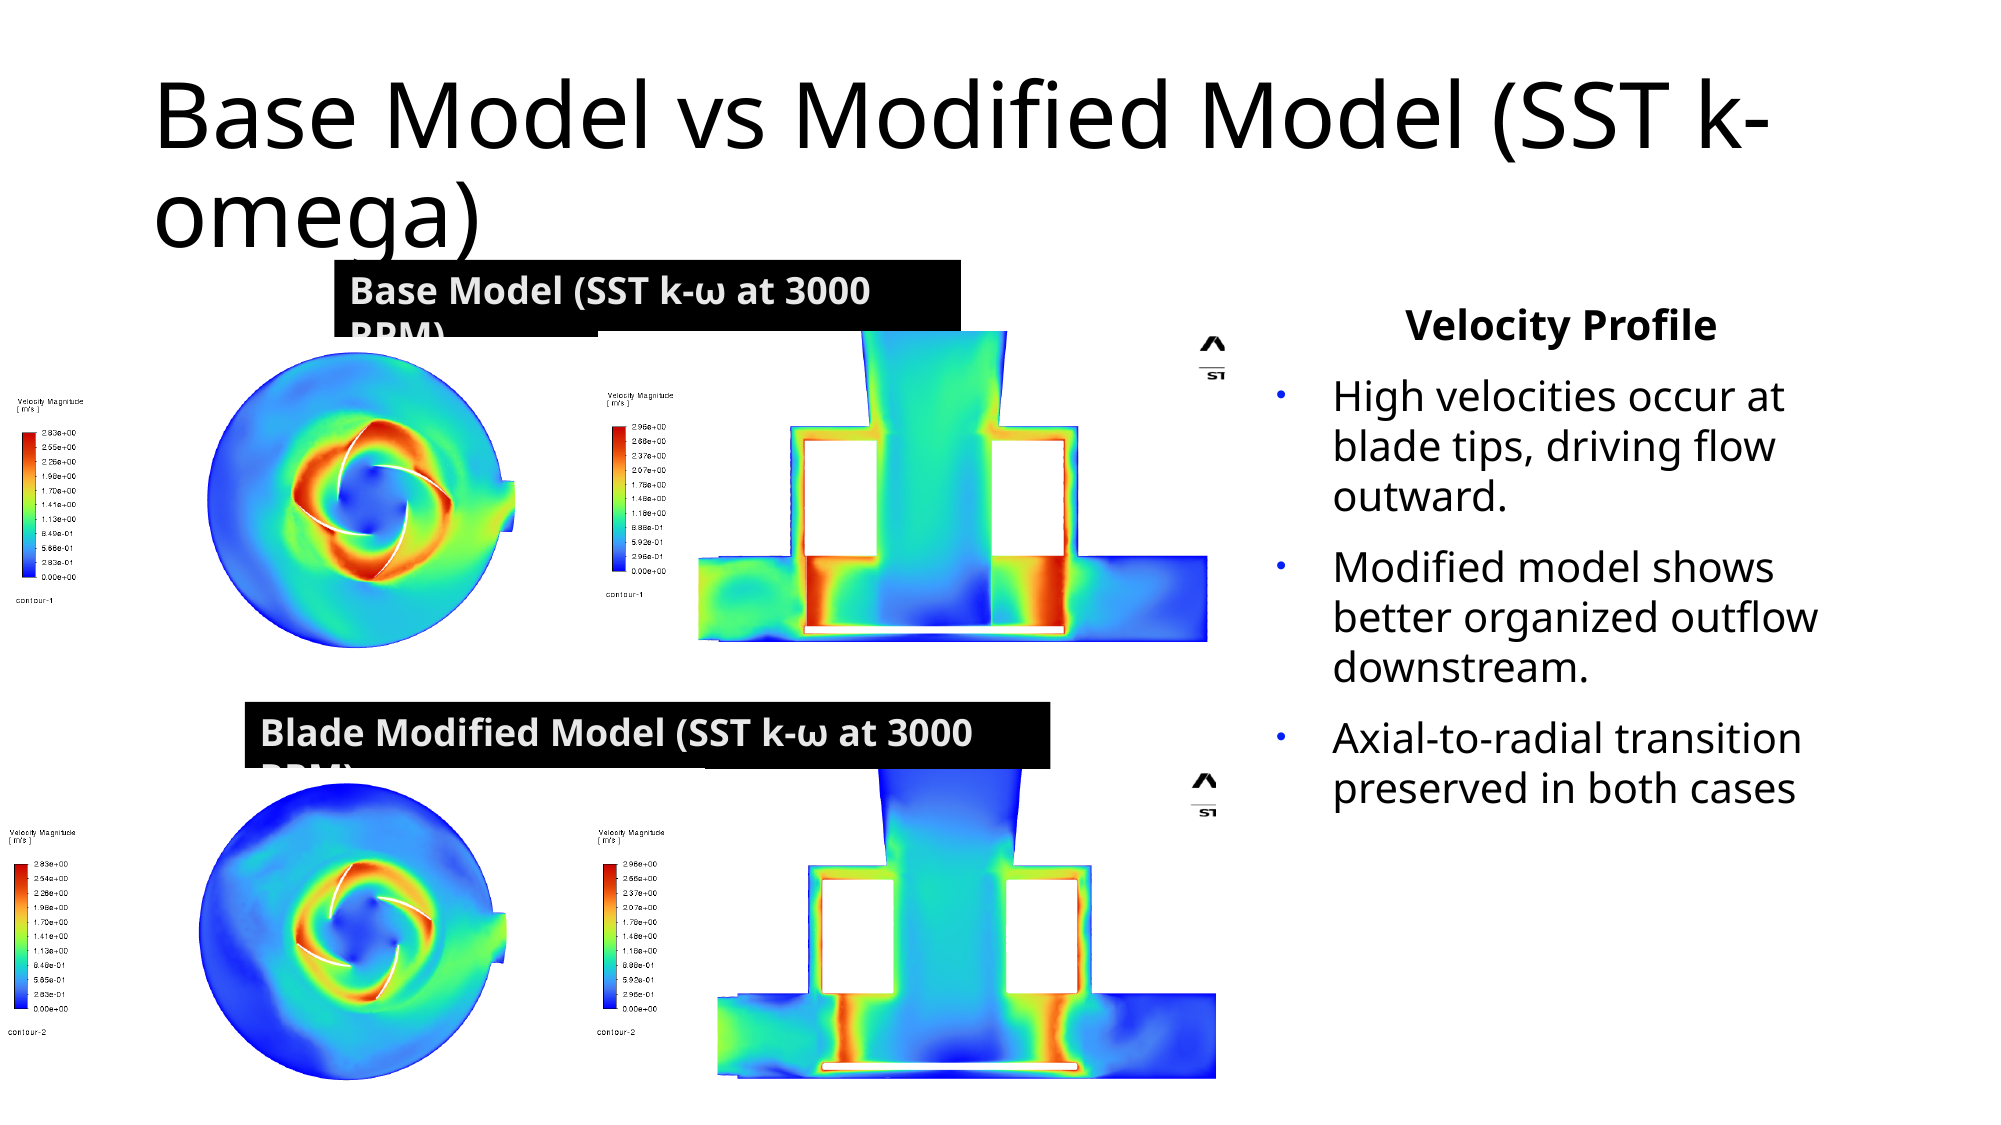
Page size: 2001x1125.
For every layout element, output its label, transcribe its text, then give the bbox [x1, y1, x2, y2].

title Base Model vs Modified Model (SST k-omega) [137, 59, 1863, 278]
text_box Blade Modified Model (SST k-ω at 3000 RPM) [244, 701, 1051, 768]
text_box Base Model (SST k-ω at 3000 RPM) [334, 259, 961, 336]
picture [0, 768, 1217, 1095]
text_box Velocity Profile High velocities occur at blade tips, driving flow outward. Modified model shows better organized outflow downstream. Axial-to-radial transition preserved in both cases [1261, 291, 1863, 1036]
picture [8, 330, 1226, 664]
